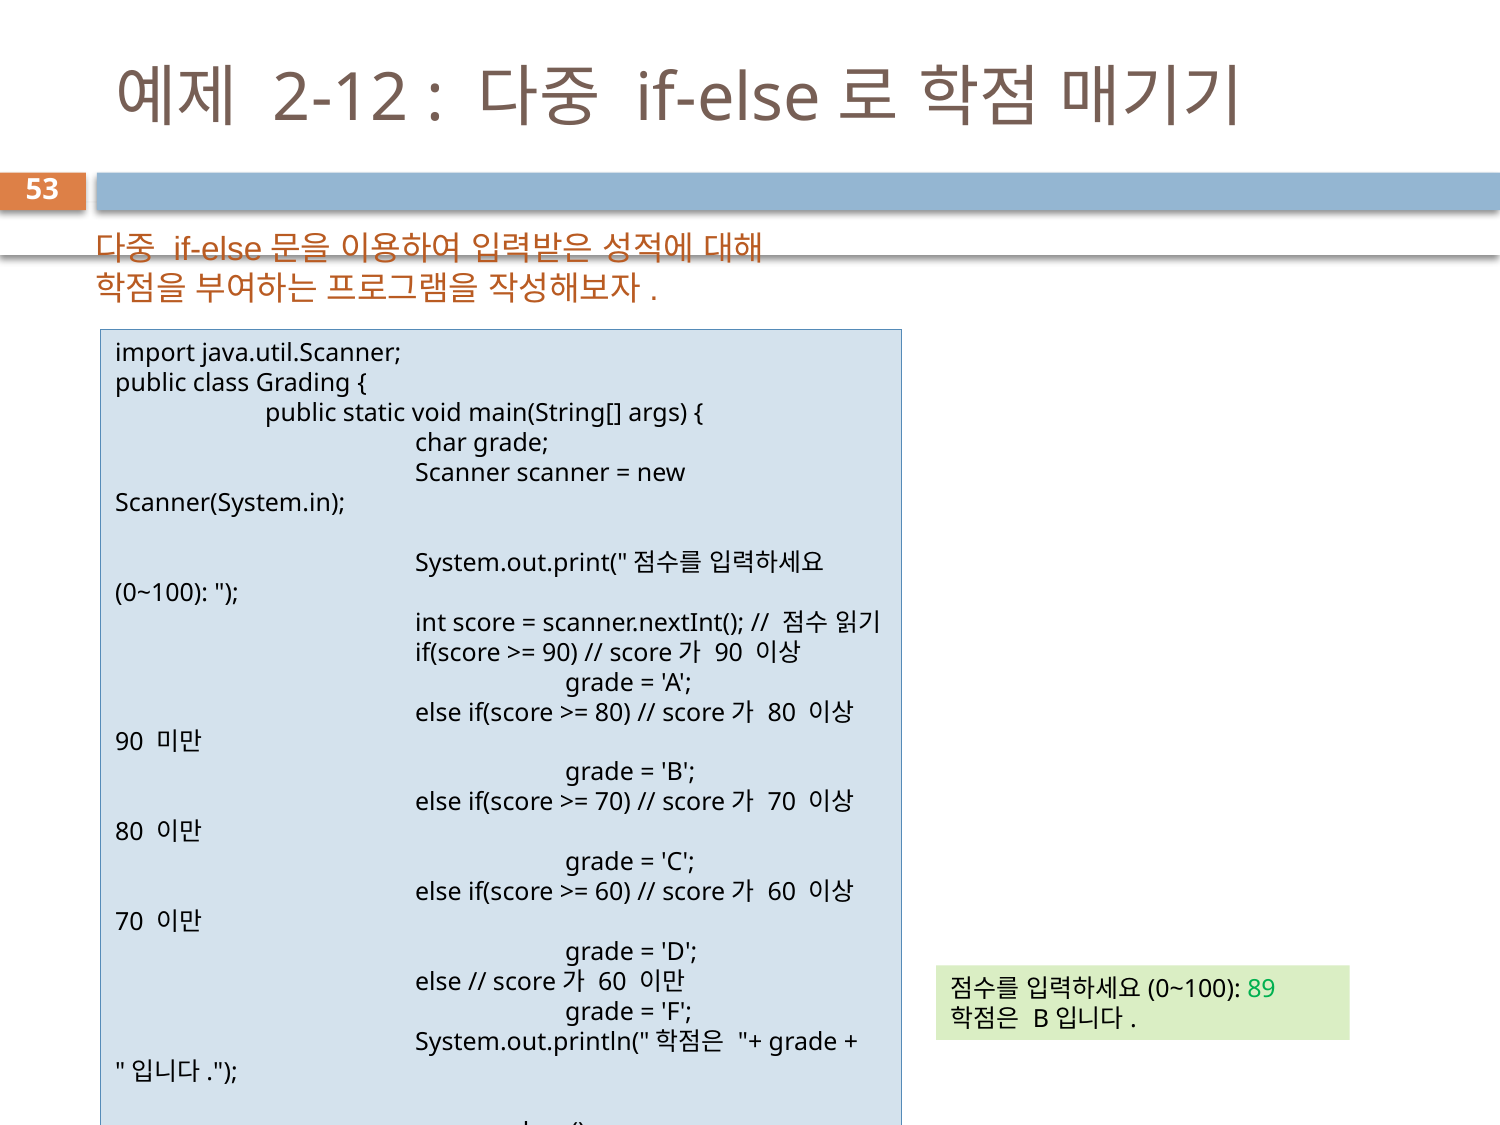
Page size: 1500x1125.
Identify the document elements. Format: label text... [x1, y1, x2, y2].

text_box 점수를 입력하세요(0~100): 89 학점은 B입니다. [936, 965, 1350, 1040]
text_box [0, 0, 1500, 75]
text_box 다중 if-else문을 이용하여 입력받은 성적에 대해 학점을 부여하는 프로그램을 작성해보자. [80, 219, 963, 315]
text_box import java.util.Scanner; public class Grading { public static void main(String[] args) { char grade; Scanner scanner = new Scanner(System.in); System.out.print("점수를 입력하세요(0~100): "); int score = scanner.nextInt(); // 점수 읽기 if(score >= 90) // score가 90 이상 grade = 'A'; else if(score >= 80) // score가 80 이상 90 미만 grade = 'B'; else if(score >= 70) // score가 70 이상 80 이만 grade = 'C'; else if(score >= 60) // score가 60 이상 70 이만 grade = 'D'; else // score가 60 이만 grade = 'F'; System.out.println("학점은 "+ grade + "입니다."); scanner.close(); } } [100, 329, 902, 1125]
slide_number 53 [0, 170, 87, 211]
title 예제 2-12 : 다중 if-else로 학점 매기기 [100, 75, 1438, 149]
